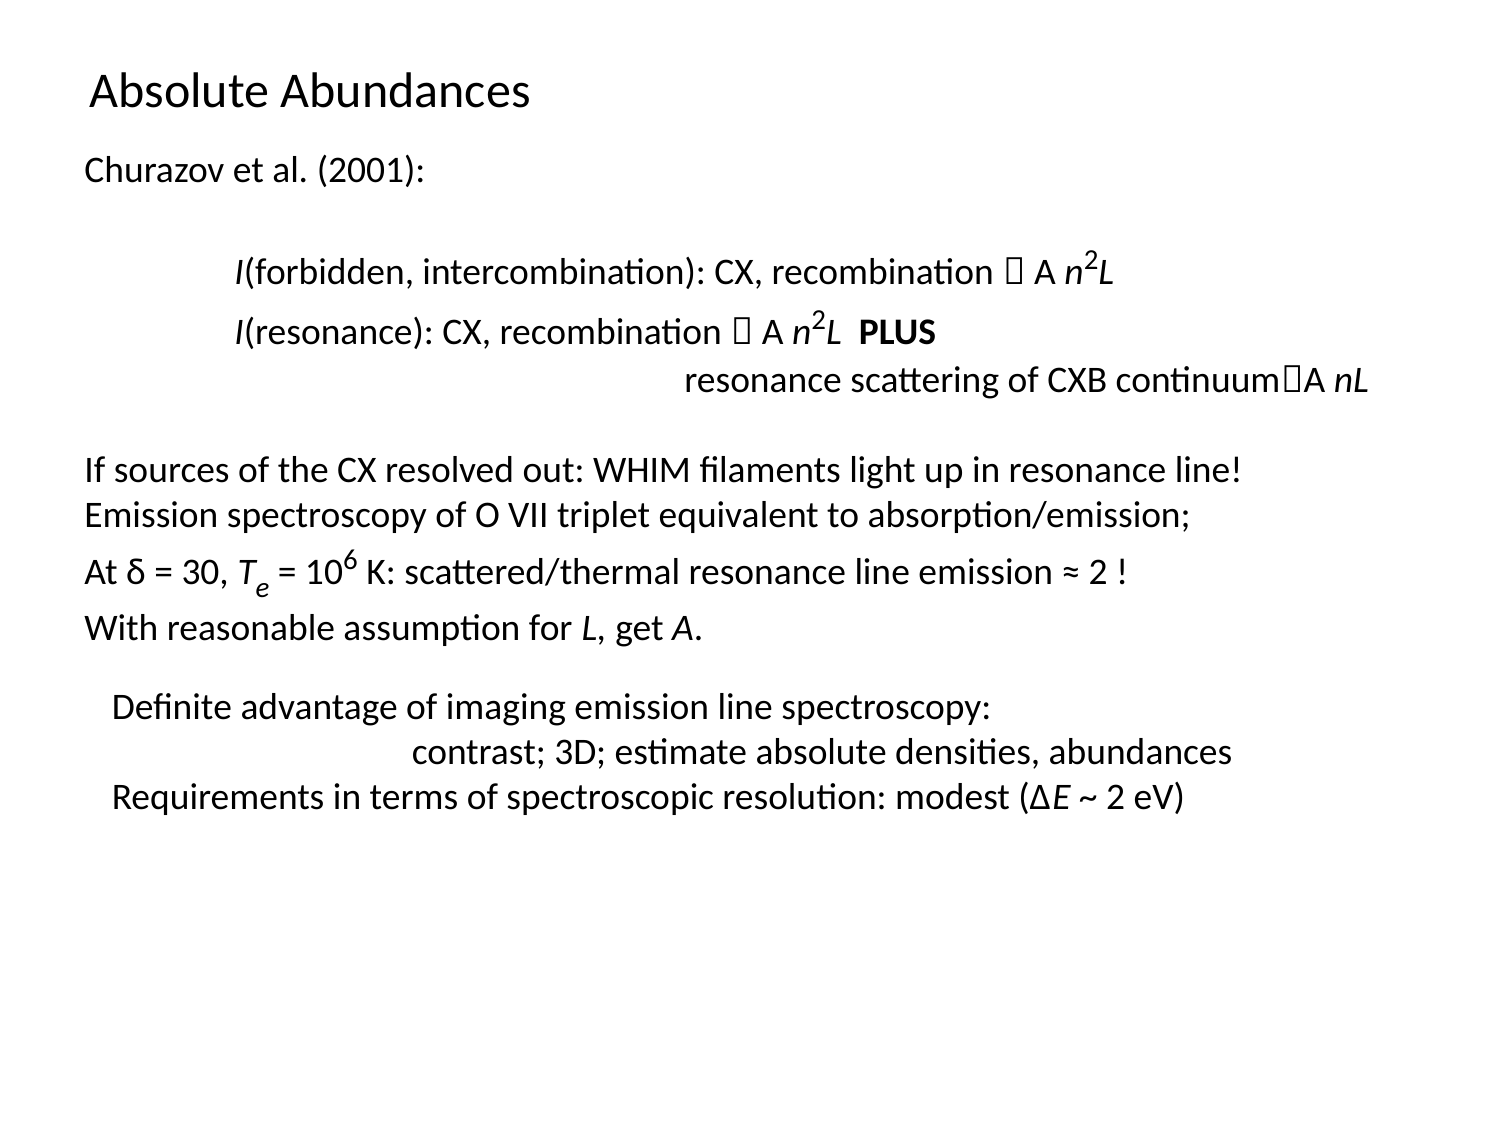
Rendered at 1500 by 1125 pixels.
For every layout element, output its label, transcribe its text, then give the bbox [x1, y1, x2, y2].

text_box Definite advantage of imaging emission line spectroscopy: contrast; 3D; estimate absolute densities, abundances Requirements in terms of spectroscopic resolution: modest (ΔE ~ 2 eV) [97, 701, 1249, 825]
text_box Absolute Abundances [74, 49, 688, 125]
text_box Churazov et al. (2001): I(forbidden, intercombination): CX, recombination  A n2L I(resonance): CX, recombination  A n2L PLUS resonance scattering of CXB continuumA nL If sources of the CX resolved out: WHIM filaments light up in resonance line! Emission spectroscopy of O VII triplet equivalent to absorption/emission; At δ = 30, Te = 106 K: scattered/thermal resonance line emission ≈ 2 ! With reasonable assumption for L, get A. [69, 137, 1384, 701]
